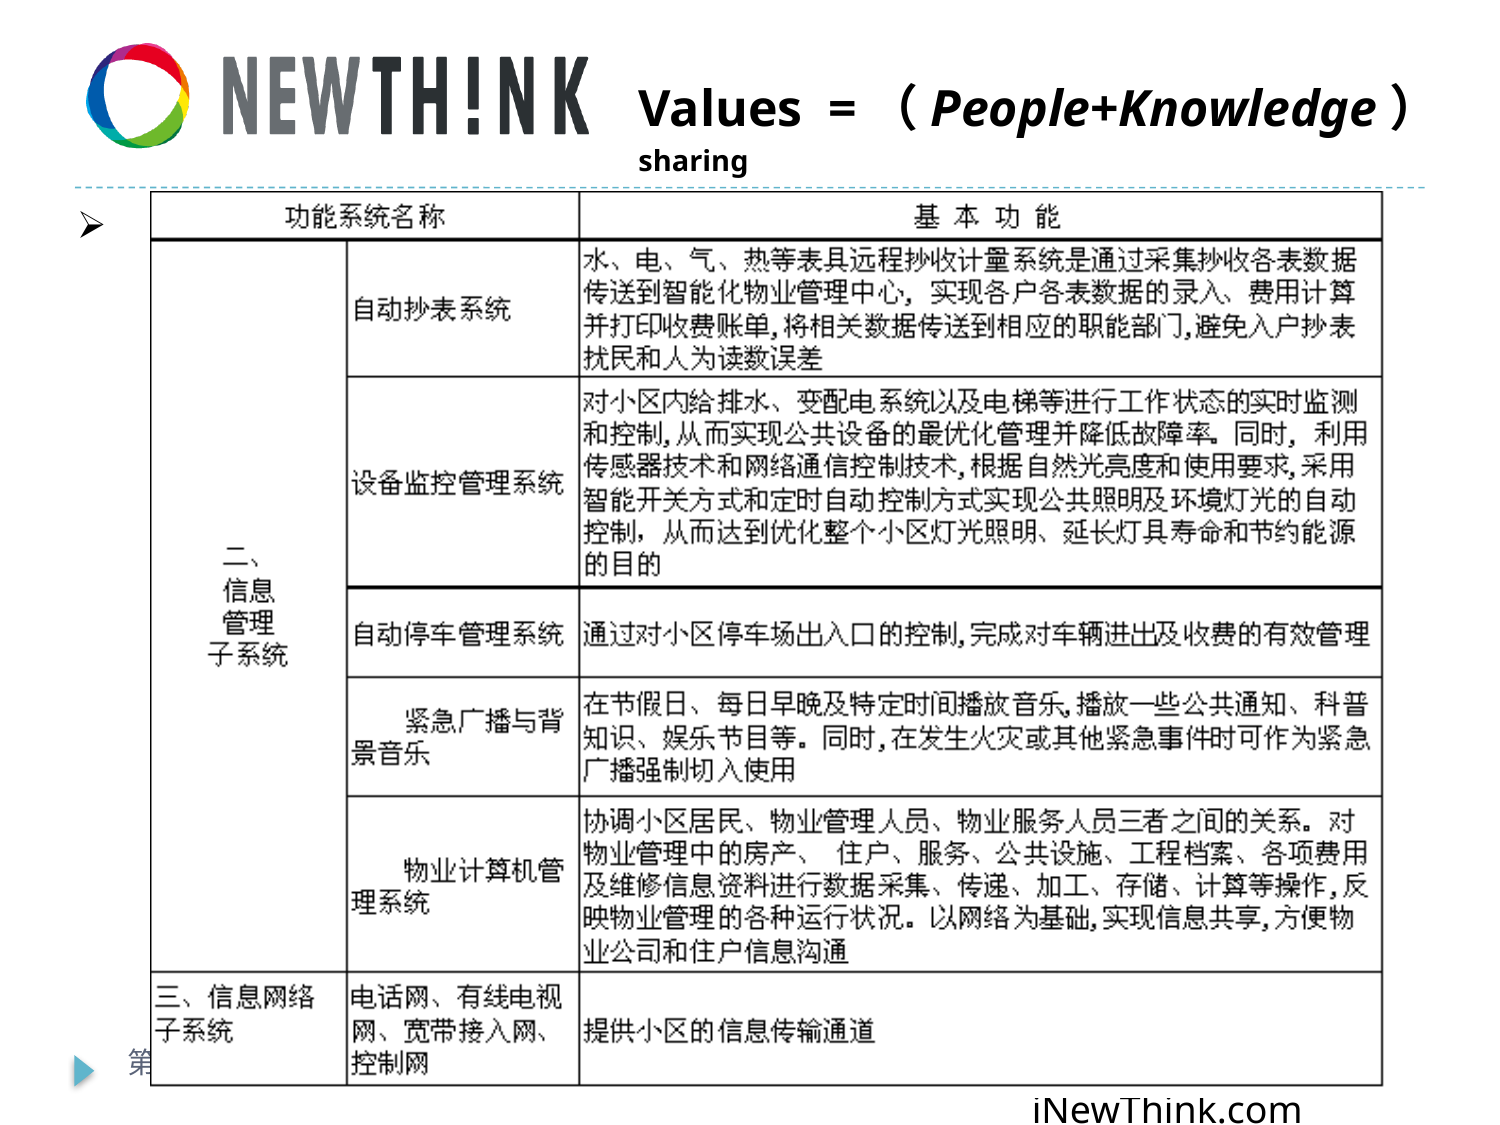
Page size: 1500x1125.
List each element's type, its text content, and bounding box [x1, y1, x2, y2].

picture [149, 191, 1391, 1098]
slide_number 第42页 [112, 1037, 143, 1098]
picture [74, 35, 600, 157]
